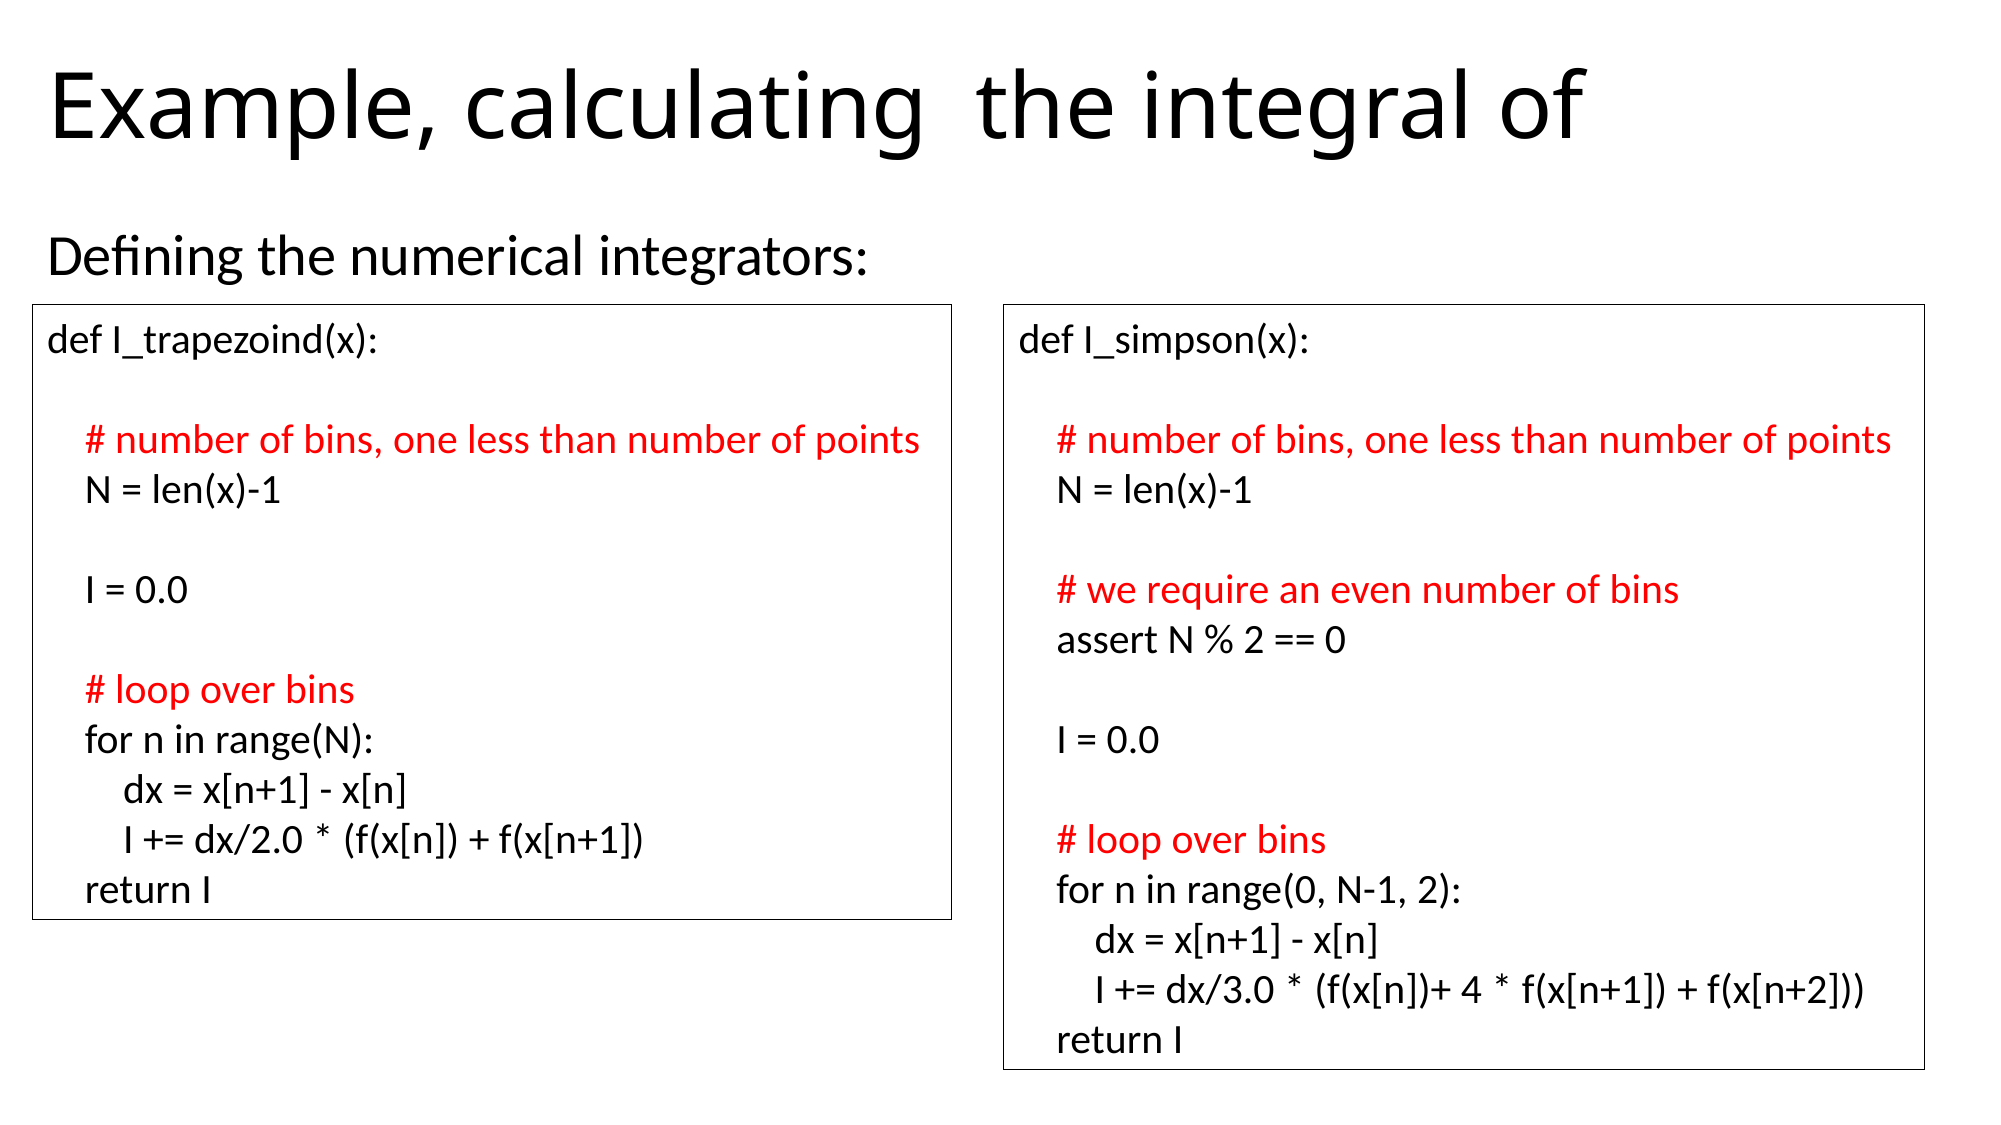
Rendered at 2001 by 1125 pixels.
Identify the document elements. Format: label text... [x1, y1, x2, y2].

text_box def I_simpson(x): # number of bins, one less than number of points N = len(x)-1 # we require an even number of bins assert N % 2 == 0 I = 0.0 # loop over bins for n in range(0, N-1, 2): dx = x[n+1] - x[n] I += dx/3.0 * (f(x[n])+ 4 * f(x[n+1]) + f(x[n+2])) return I [1003, 304, 1925, 1070]
text_box def I_trapezoind(x): # number of bins, one less than number of points N = len(x)-1 I = 0.0 # loop over bins for n in range(N): dx = x[n+1] - x[n] I += dx/2.0 * (f(x[n]) + f(x[n+1]) return I [32, 304, 952, 920]
list Defining the numerical integrators: [32, 217, 1977, 392]
